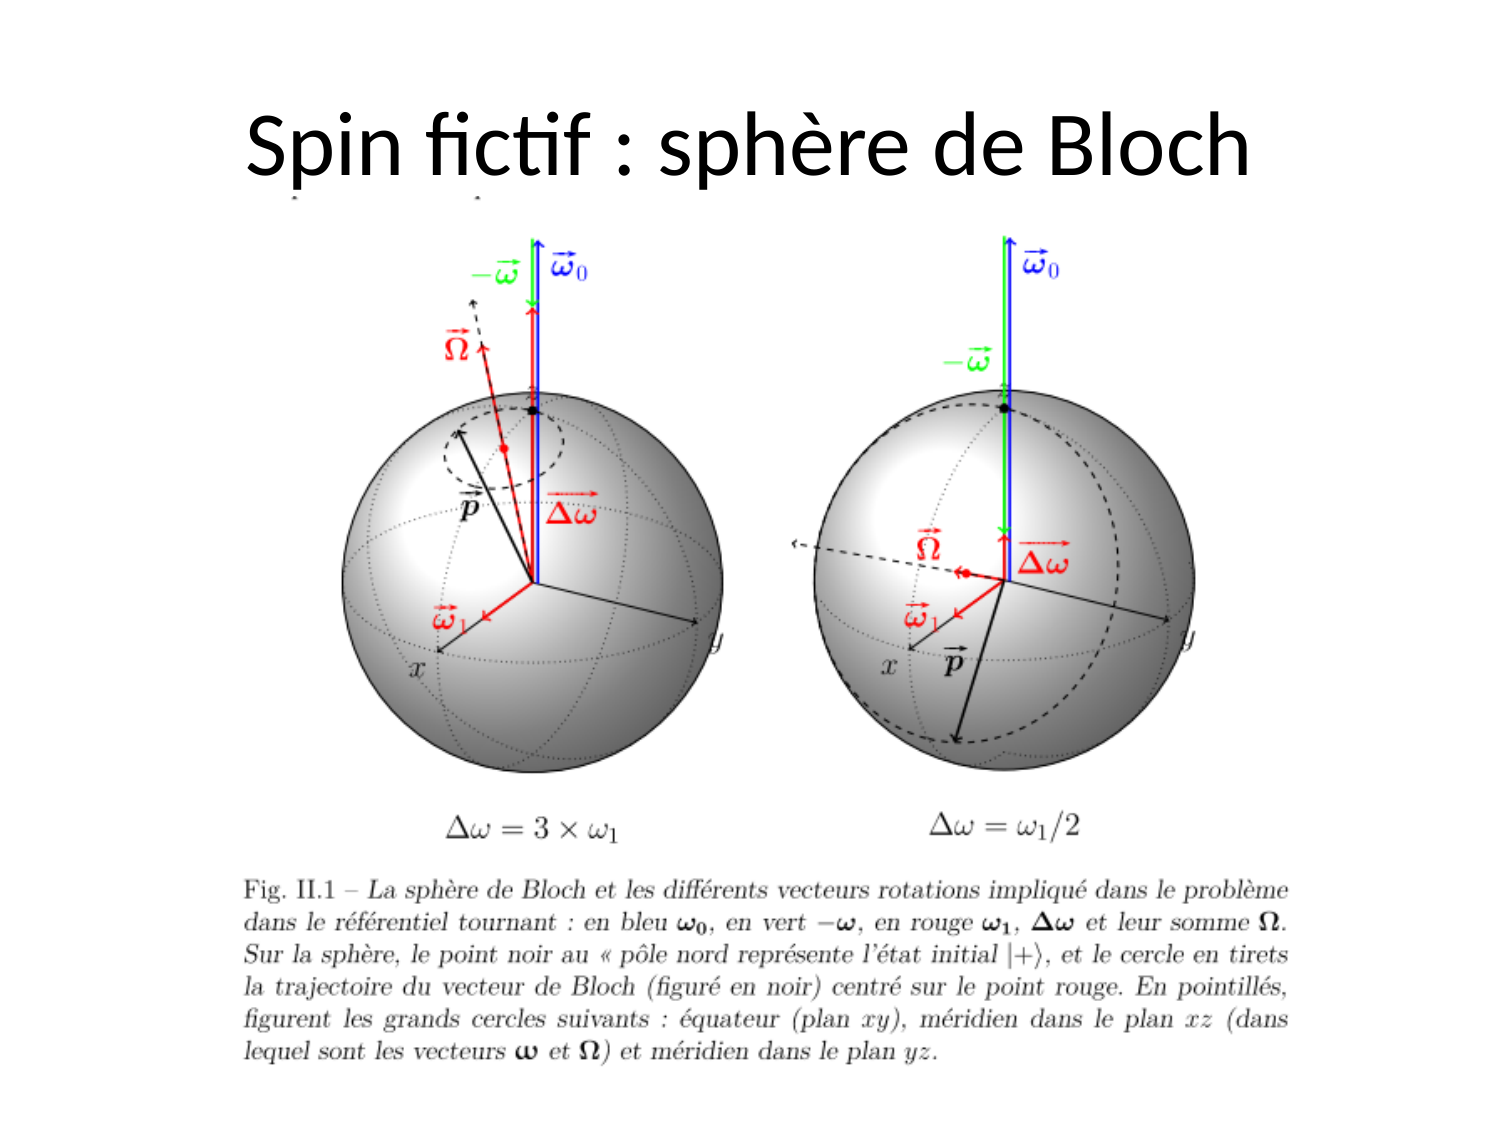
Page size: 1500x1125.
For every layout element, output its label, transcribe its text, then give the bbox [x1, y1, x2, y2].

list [101, 195, 1430, 1083]
title Spin fictif : sphère de Bloch [75, 45, 1425, 233]
